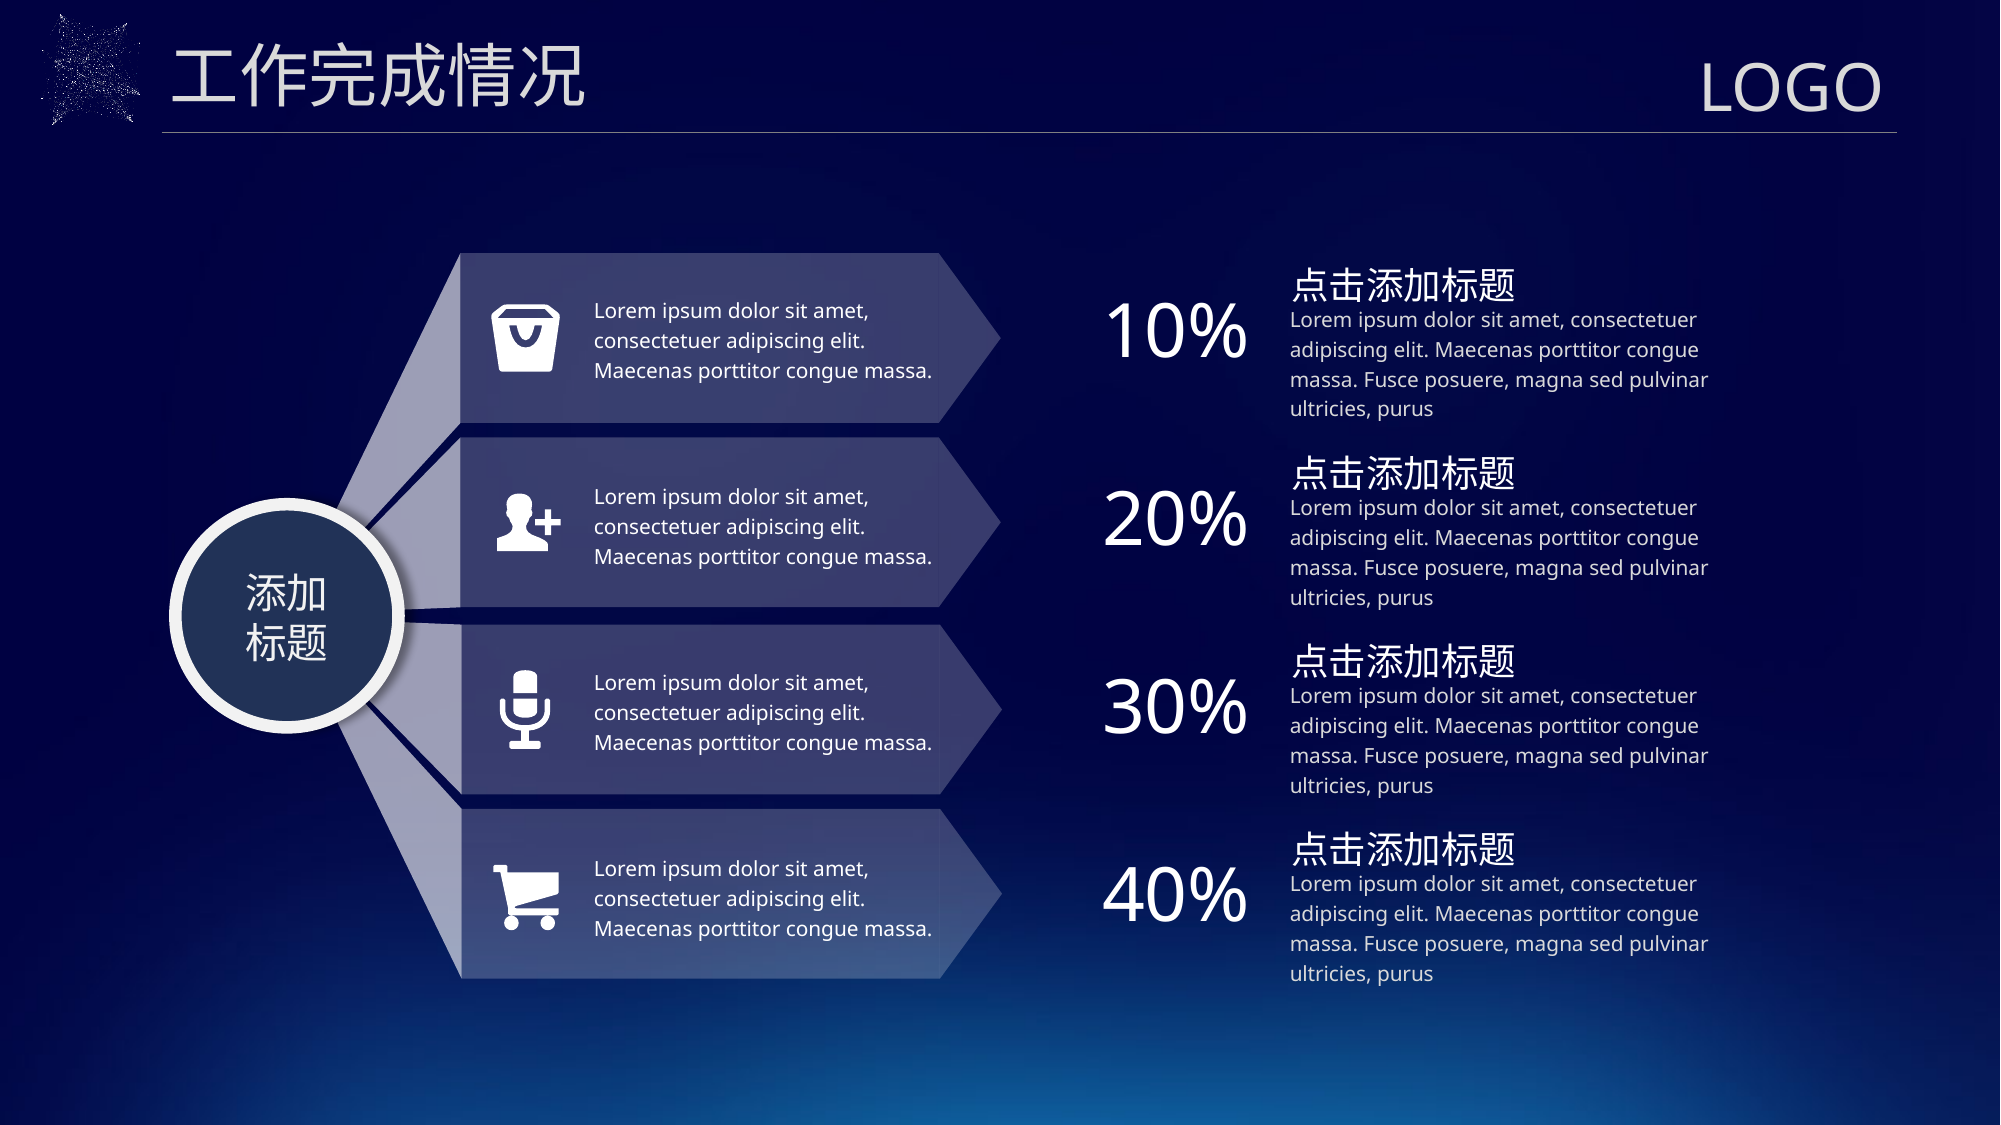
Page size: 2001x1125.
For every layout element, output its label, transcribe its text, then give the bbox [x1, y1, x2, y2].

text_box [1086, 630, 1781, 791]
text_box [395, 437, 460, 609]
text_box [340, 253, 461, 504]
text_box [461, 624, 1002, 795]
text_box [460, 253, 1001, 423]
text_box 工作完成情况 [149, 21, 608, 125]
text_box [175, 504, 399, 728]
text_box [1086, 818, 1781, 979]
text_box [460, 437, 1001, 608]
text_box [341, 728, 461, 978]
text_box [396, 622, 461, 794]
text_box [461, 808, 1002, 979]
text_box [1086, 442, 1781, 603]
picture [0, 0, 2000, 1125]
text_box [1086, 254, 1781, 415]
